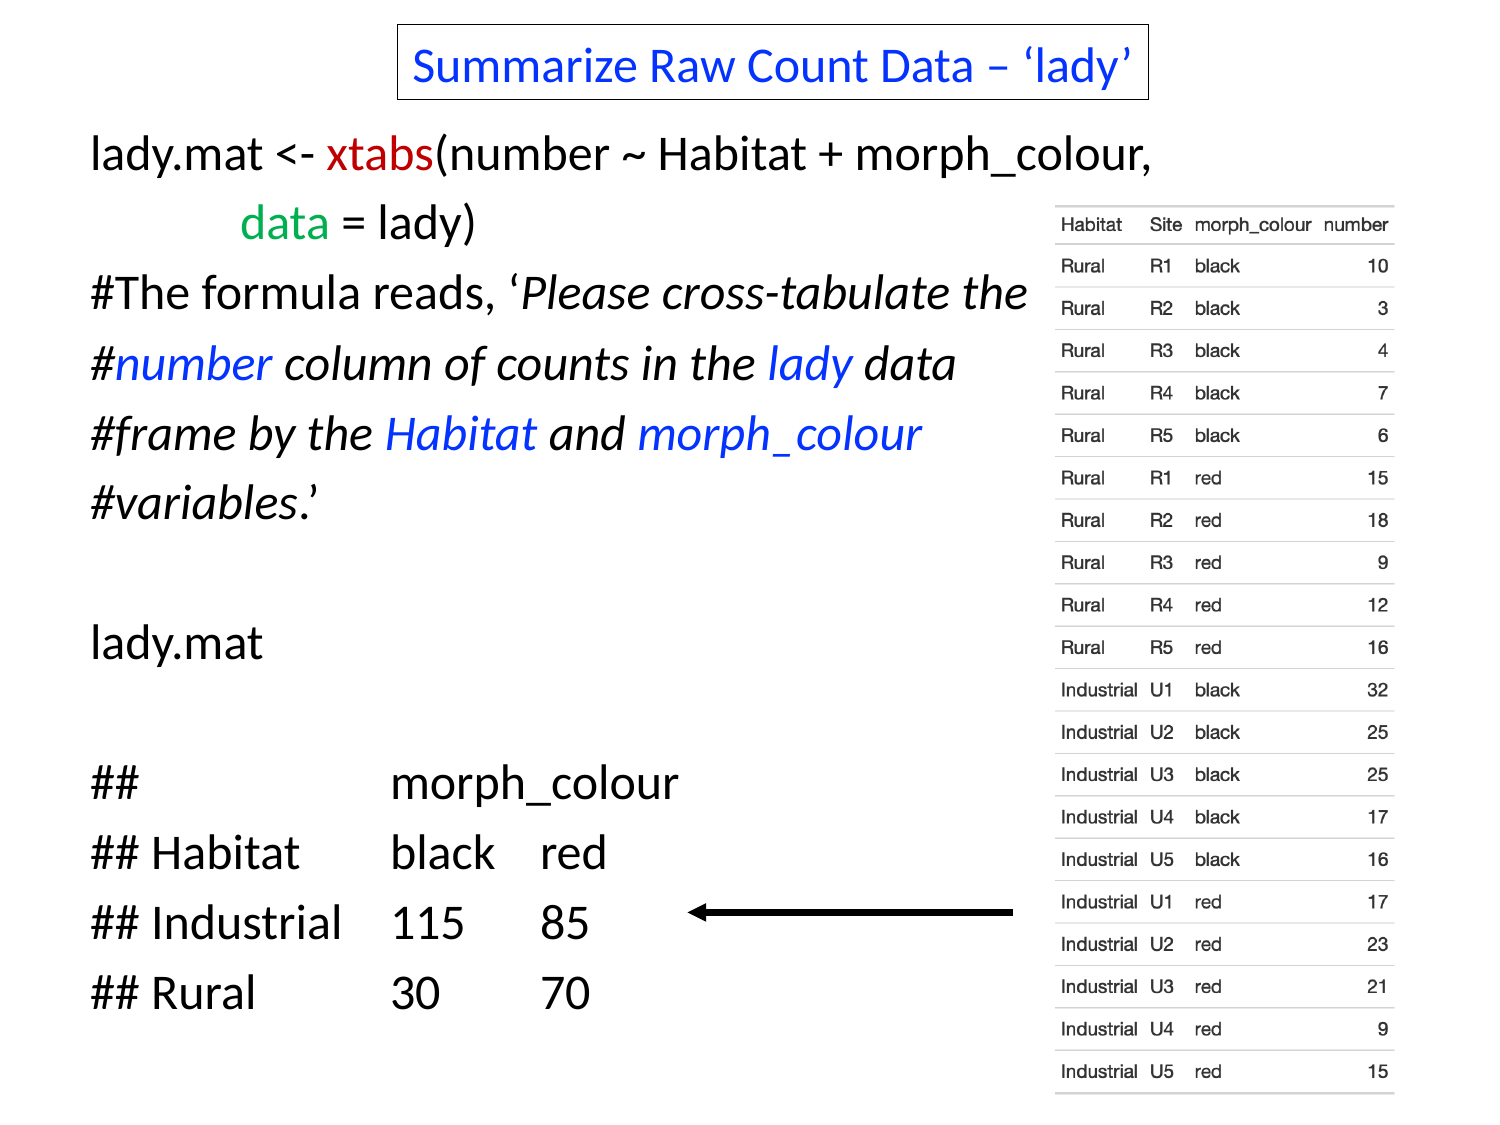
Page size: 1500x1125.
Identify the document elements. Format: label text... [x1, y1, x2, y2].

list lady.mat <- xtabs(number ~ Habitat + morph_colour, data = lady) #The formula reads, ‘Please cross-tabulate the #number column of counts in the lady data #frame by the Habitat and morph_colour #variables.’ lady.mat ## morph_colour ## Habitat black red ## Industrial 115 85 ## Rural 30 70 [75, 112, 1425, 1125]
picture [1049, 199, 1401, 1101]
text_box Summarize Raw Count Data – ‘lady’ [397, 24, 1149, 100]
